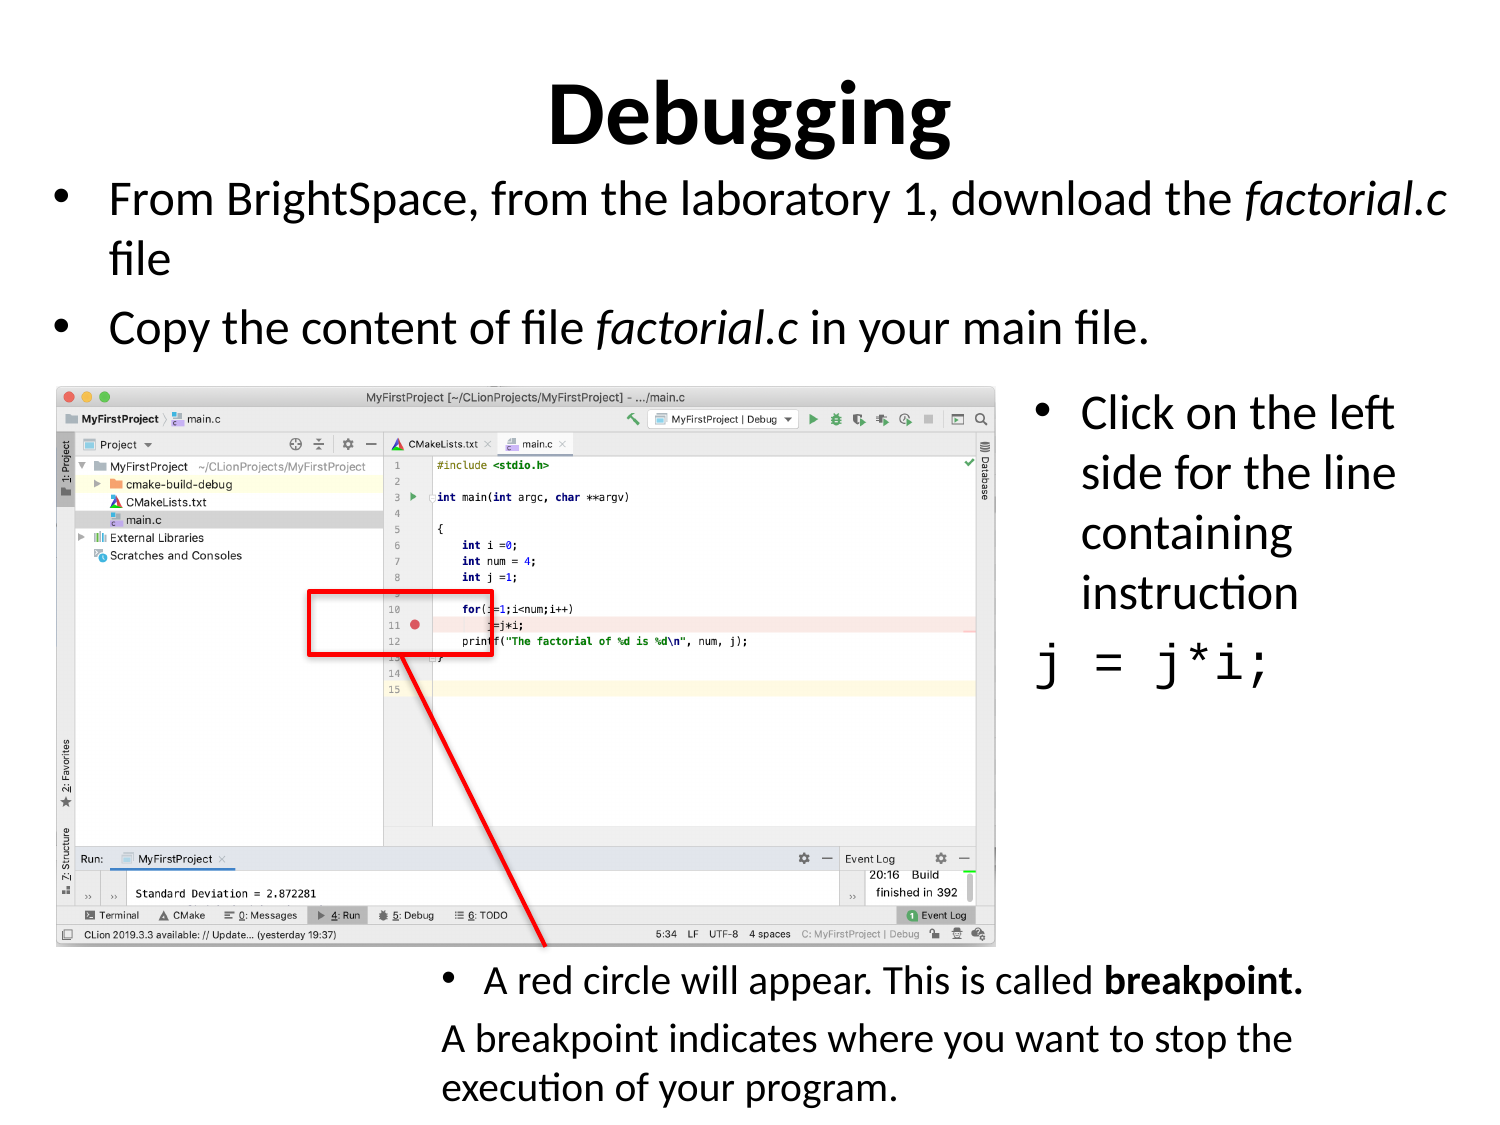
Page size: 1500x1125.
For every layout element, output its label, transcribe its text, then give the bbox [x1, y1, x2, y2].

text_box Click on the left side for the line containing instruction j = j*i; [943, 371, 1449, 776]
text_box A red circle will appear. This is called breakpoint. A breakpoint indicates where you want to stop the execution of your program. [359, 945, 1463, 1121]
text_box Debugging [74, 14, 1425, 202]
list From BrightSpace, from the laboratory 1, download the factorial.c file Copy the content of file factorial.c in your main file. [37, 157, 1463, 333]
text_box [400, 654, 546, 947]
picture [56, 386, 996, 947]
